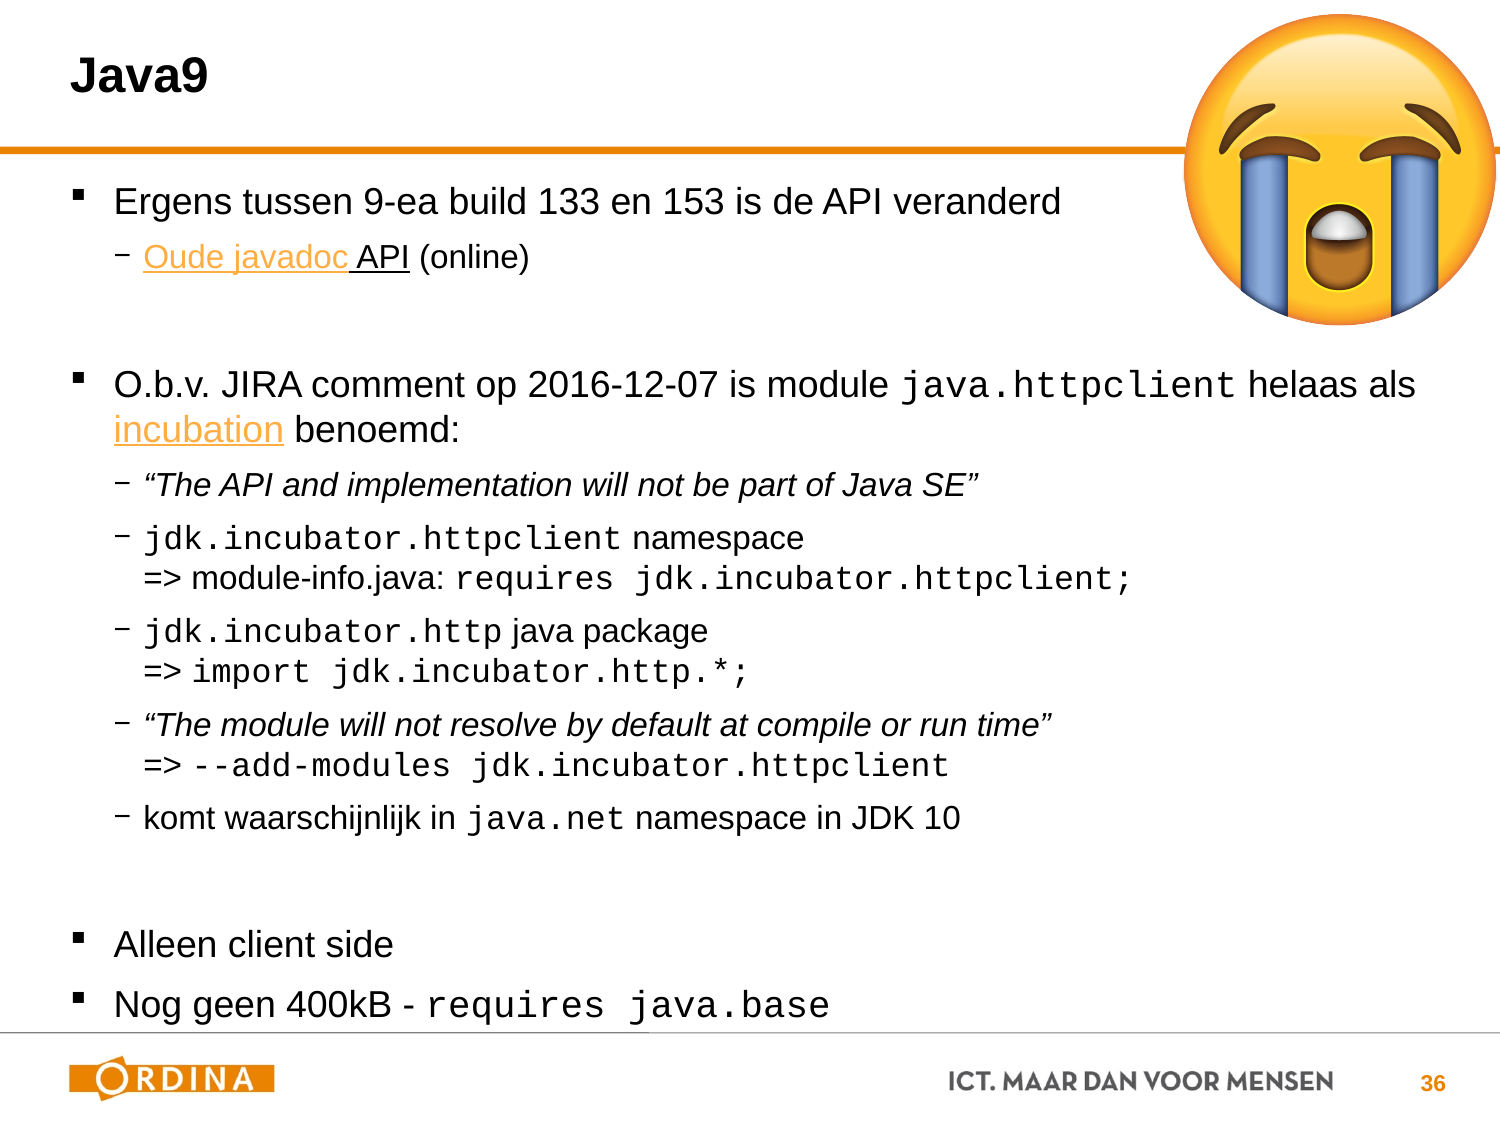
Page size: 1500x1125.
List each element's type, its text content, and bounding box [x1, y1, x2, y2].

picture [1180, 9, 1500, 330]
picture [941, 1061, 1340, 1100]
list Ergens tussen 9-ea build 133 en 153 is de API veranderd Oude javadoc API (online) O.b.v. JIRA comment op 2016-12-07 is module java.httpclient helaas als incubation benoemd: “The API and implementation will not be part of Java SE” jdk.incubator.httpclient namespace => module-info.java: requires jdk.incubator.httpclient; jdk.incubator.http java package => import jdk.incubator.http.*; “The module will not resolve by default at compile or run time” => --add-modules jdk.incubator.httpclient komt waarschijnlijk in java.net namespace in JDK 10 Alleen client side Nog geen 400kB - requires java.base [54, 169, 1462, 990]
picture [64, 1051, 279, 1105]
slide_number 36 [1354, 1060, 1462, 1112]
title Java9 [54, 0, 1397, 147]
